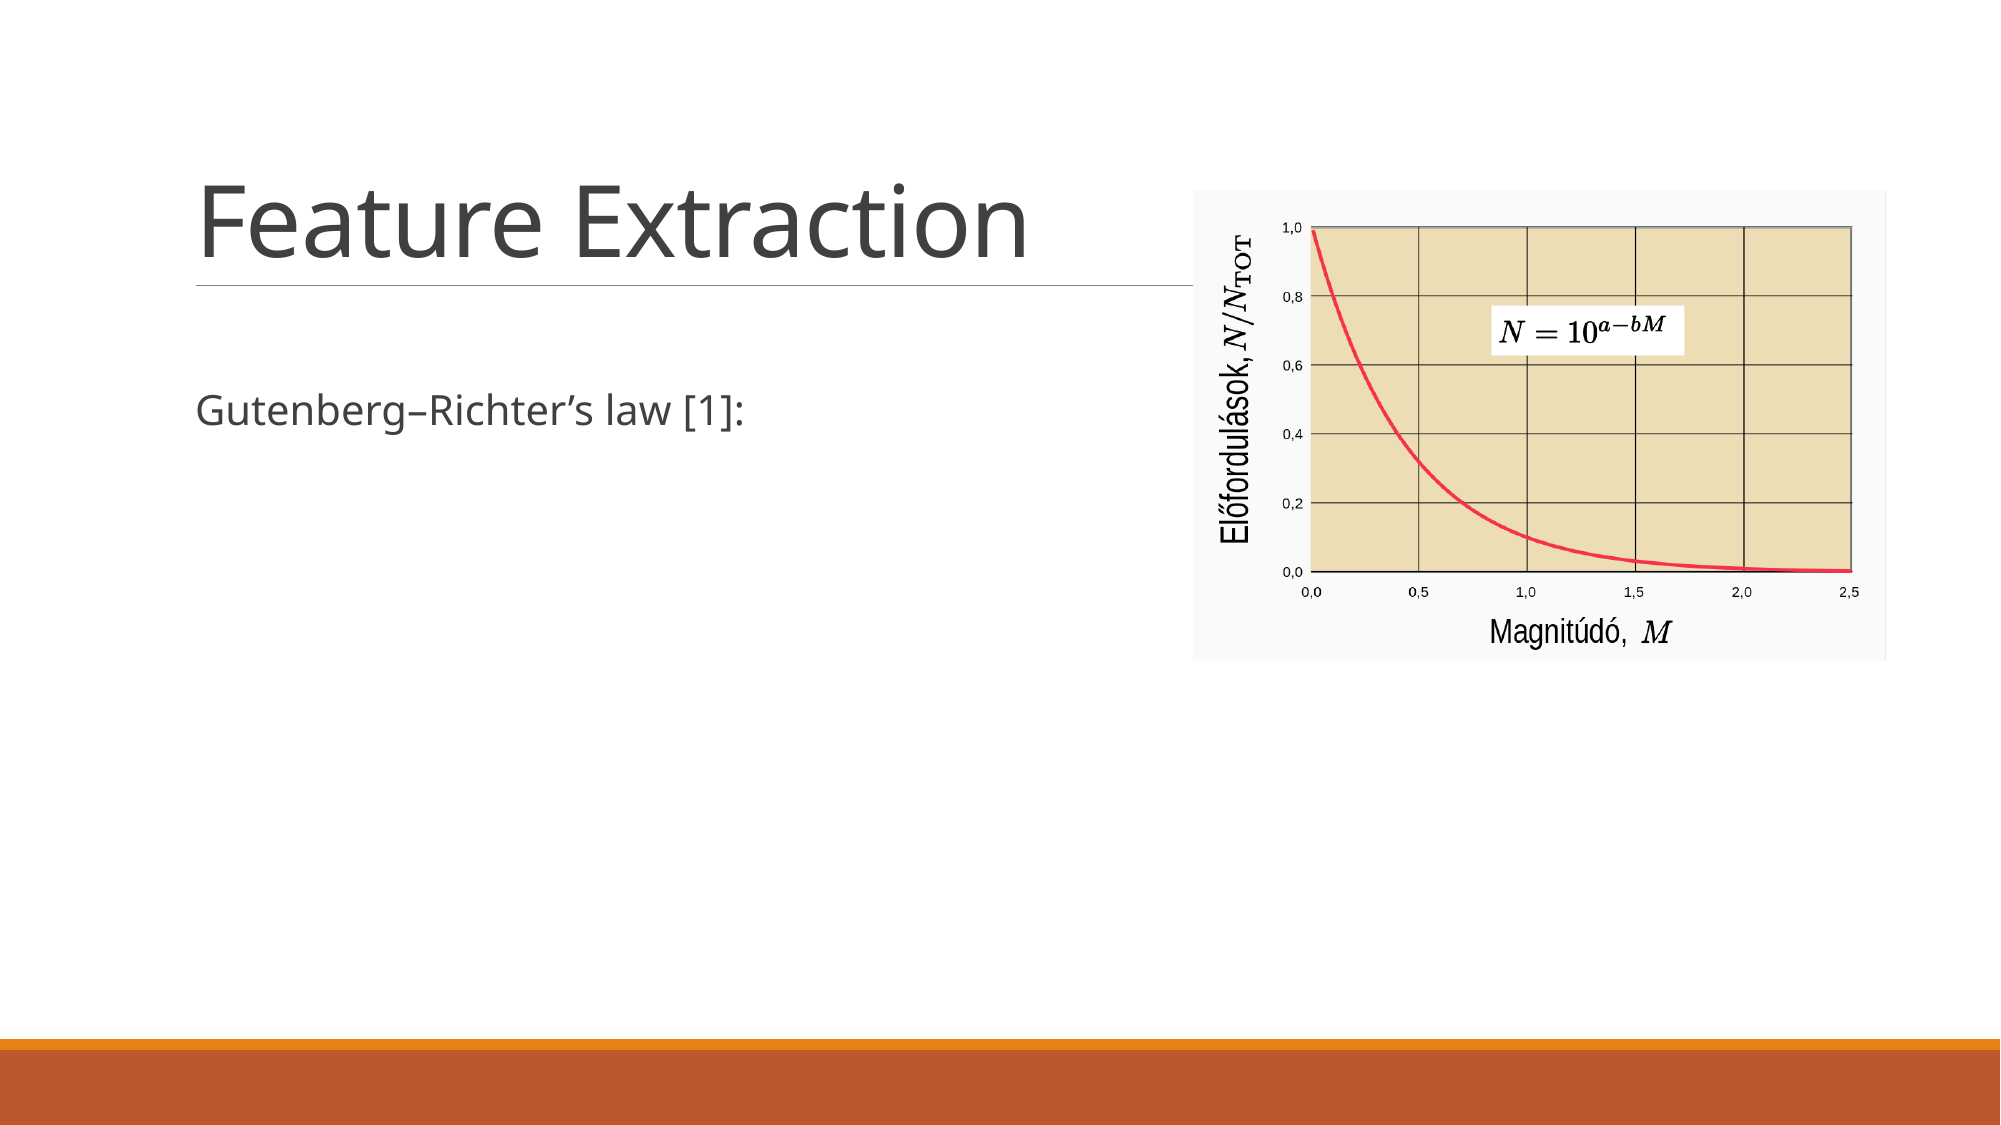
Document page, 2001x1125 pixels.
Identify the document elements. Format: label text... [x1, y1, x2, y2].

picture [1193, 190, 1886, 662]
title Feature Extraction [180, 47, 1830, 285]
